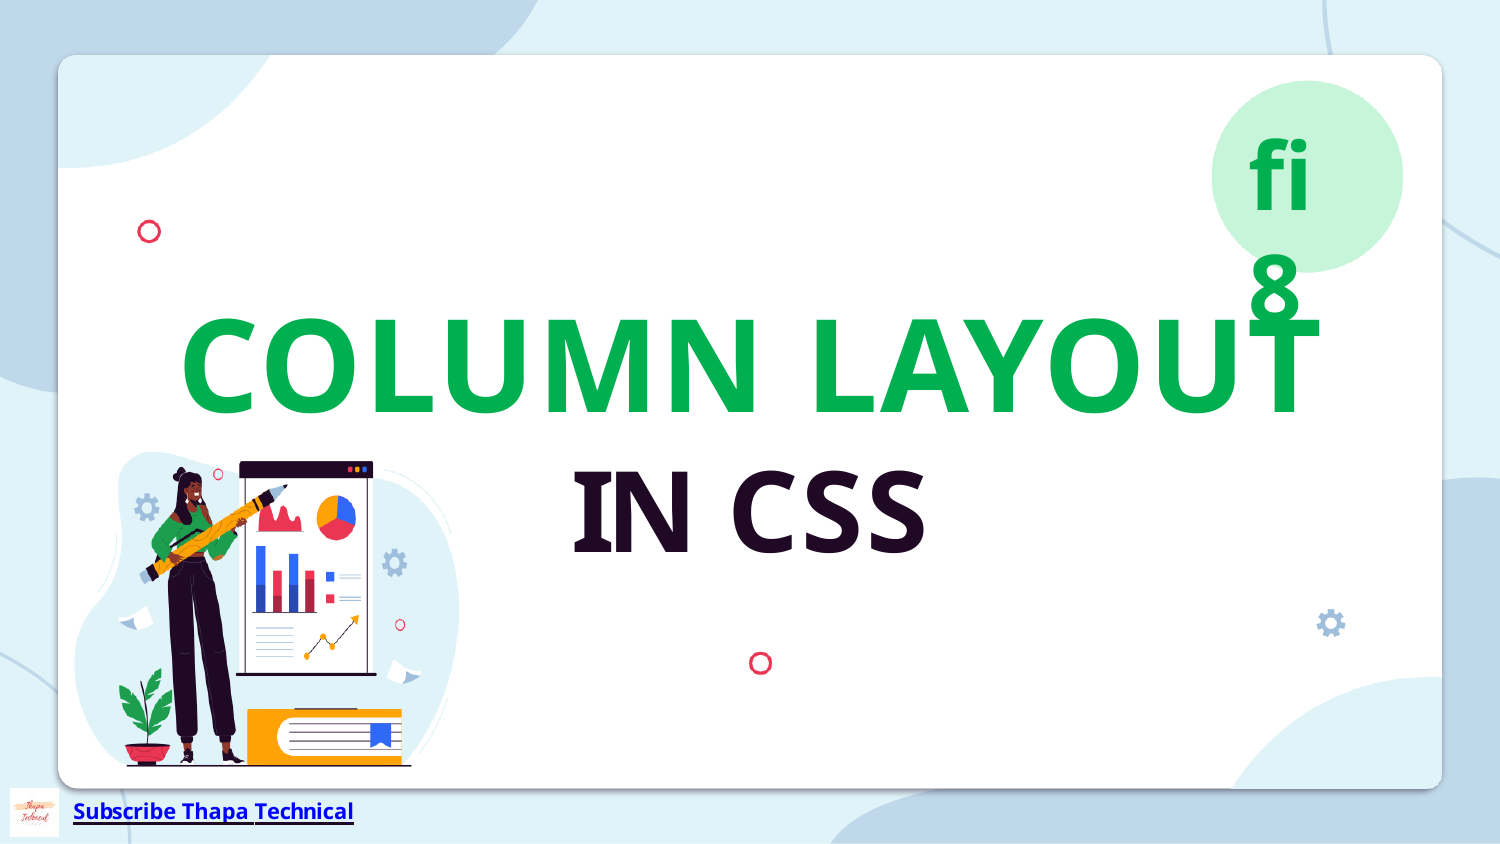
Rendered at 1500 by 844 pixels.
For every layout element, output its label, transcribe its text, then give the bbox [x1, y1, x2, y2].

text_box Subscribe Thapa Technical [71, 797, 378, 828]
picture [10, 48, 1451, 837]
